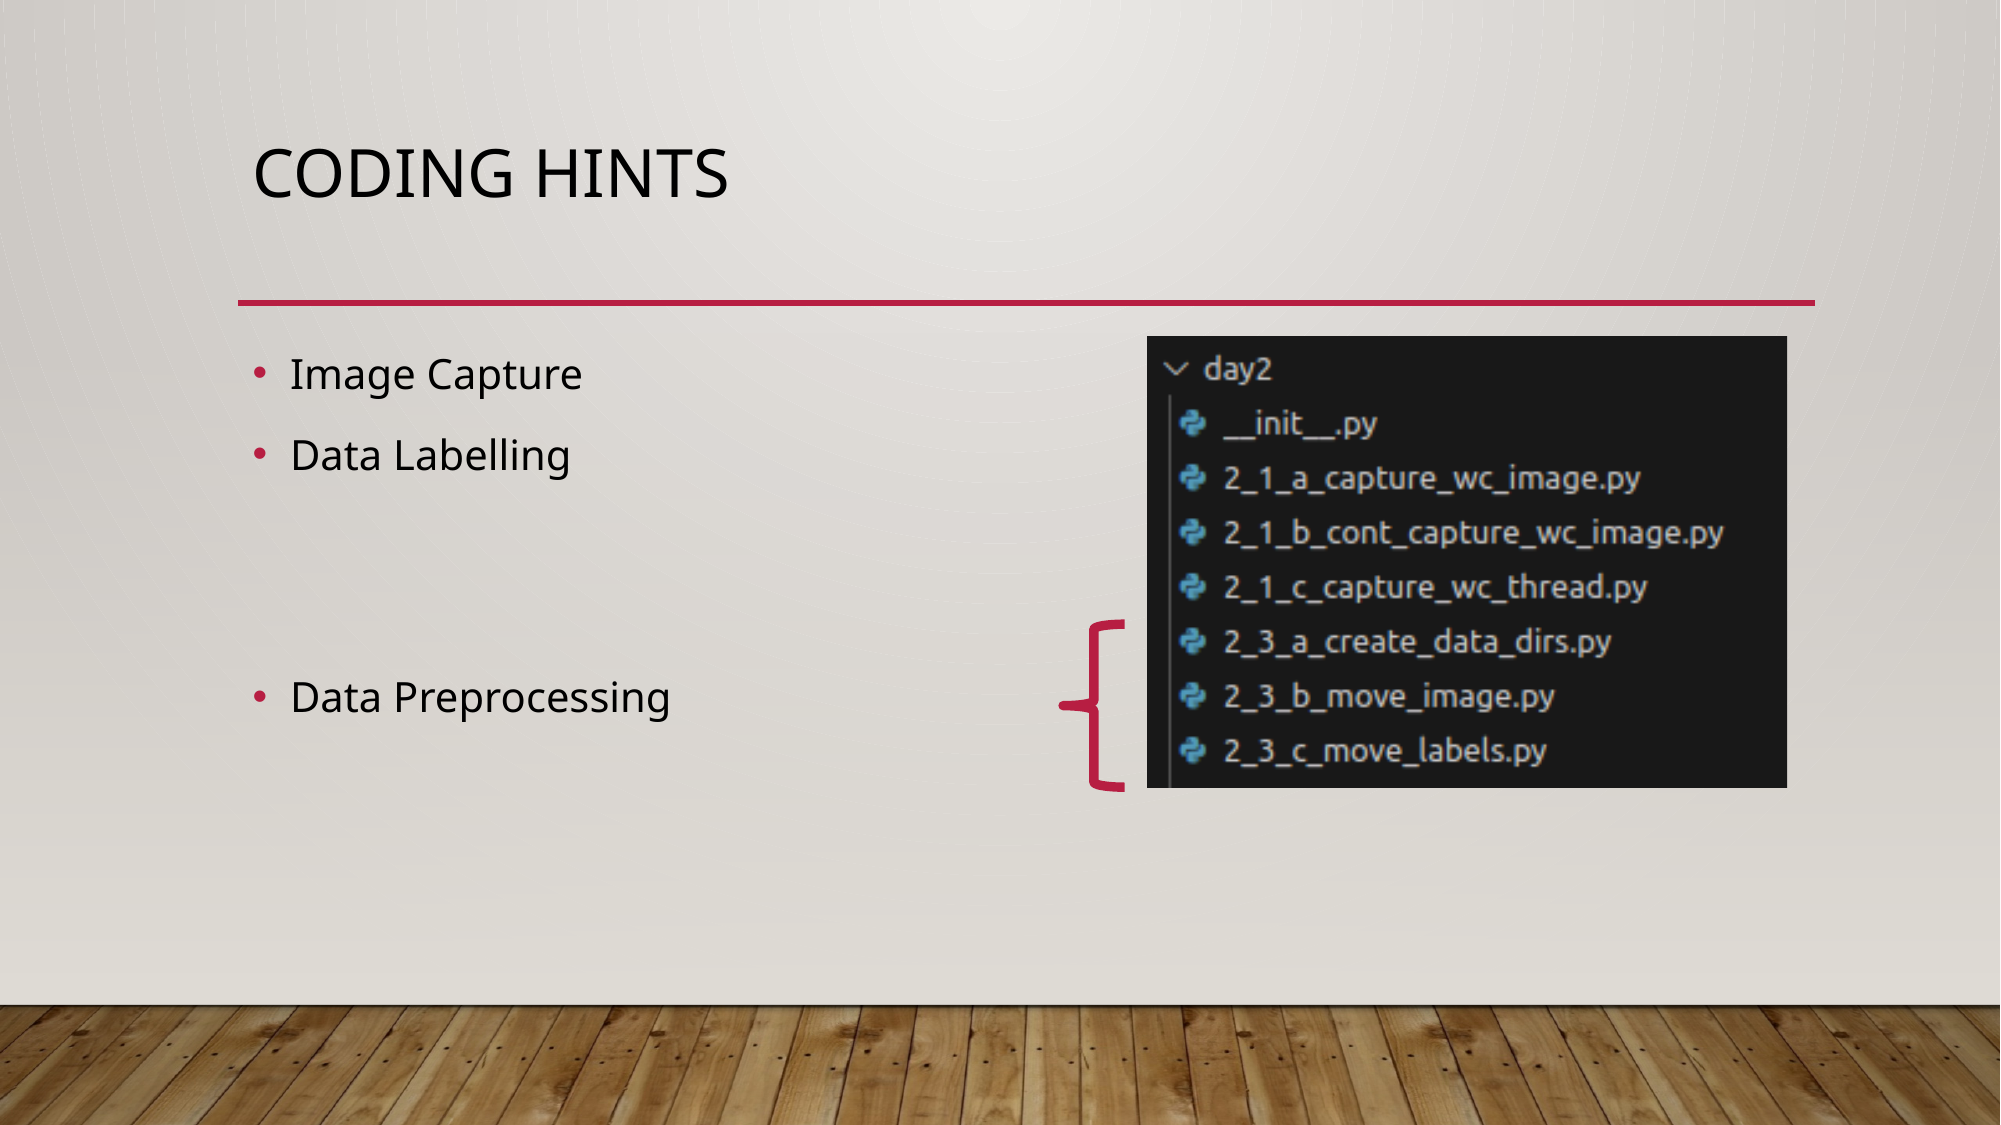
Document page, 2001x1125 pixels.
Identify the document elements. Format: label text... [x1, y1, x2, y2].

list Image Capture Data Labelling Data Preprocessing [237, 329, 1000, 896]
picture [0, 1005, 2000, 1125]
title Coding Hints [237, 132, 1814, 306]
text_box [1062, 623, 1125, 788]
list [1146, 336, 1788, 788]
